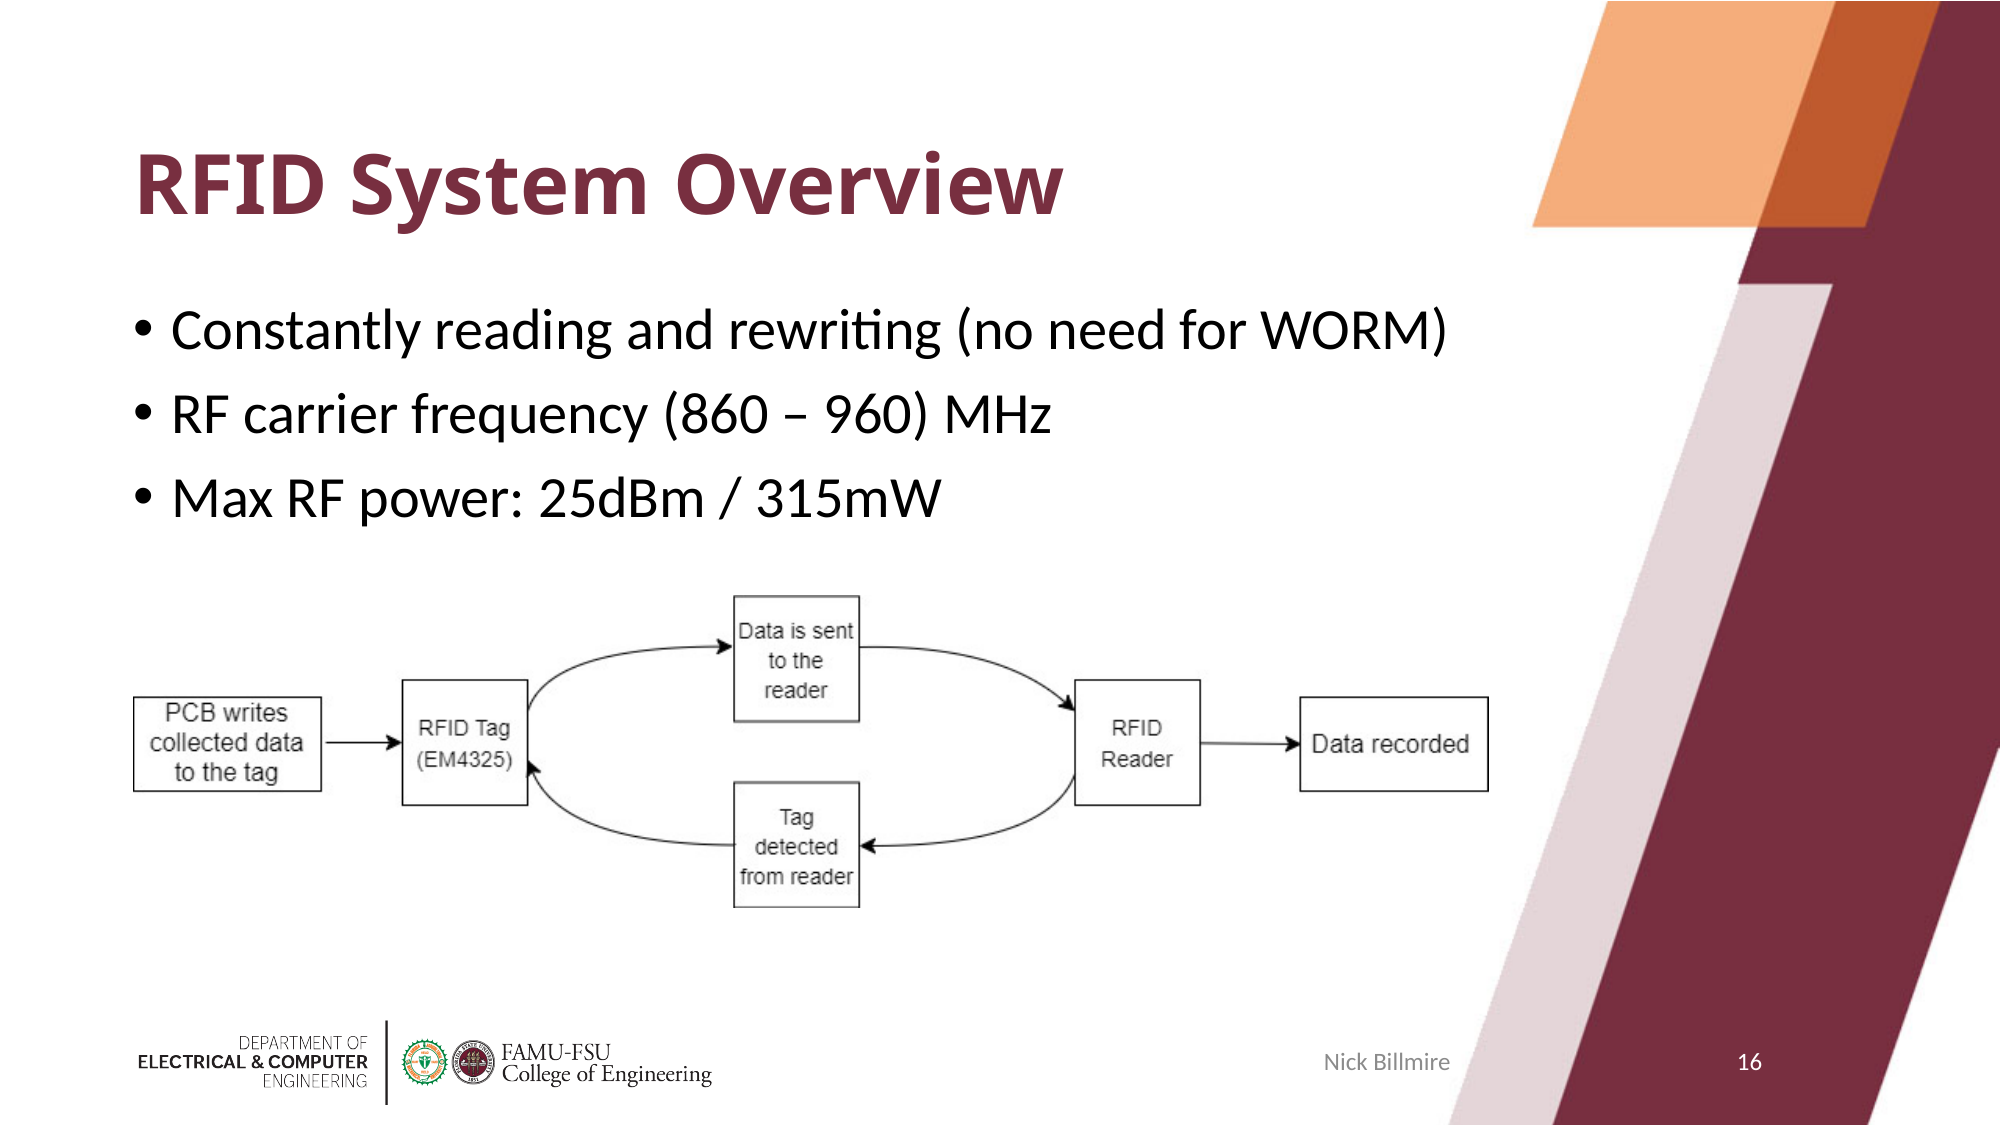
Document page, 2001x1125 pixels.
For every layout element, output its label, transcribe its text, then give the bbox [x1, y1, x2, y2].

footer Nick Billmire [1047, 1041, 1466, 1084]
slide_number 16 [1689, 1038, 1810, 1084]
list Constantly reading and rewriting (no need for WORM) RF carrier frequency (860 – 960) MHz Max RF power: 25dBm / 315mW [134, 299, 1638, 501]
title RFID System Overview [133, 75, 1526, 233]
picture [0, 1, 2000, 1125]
